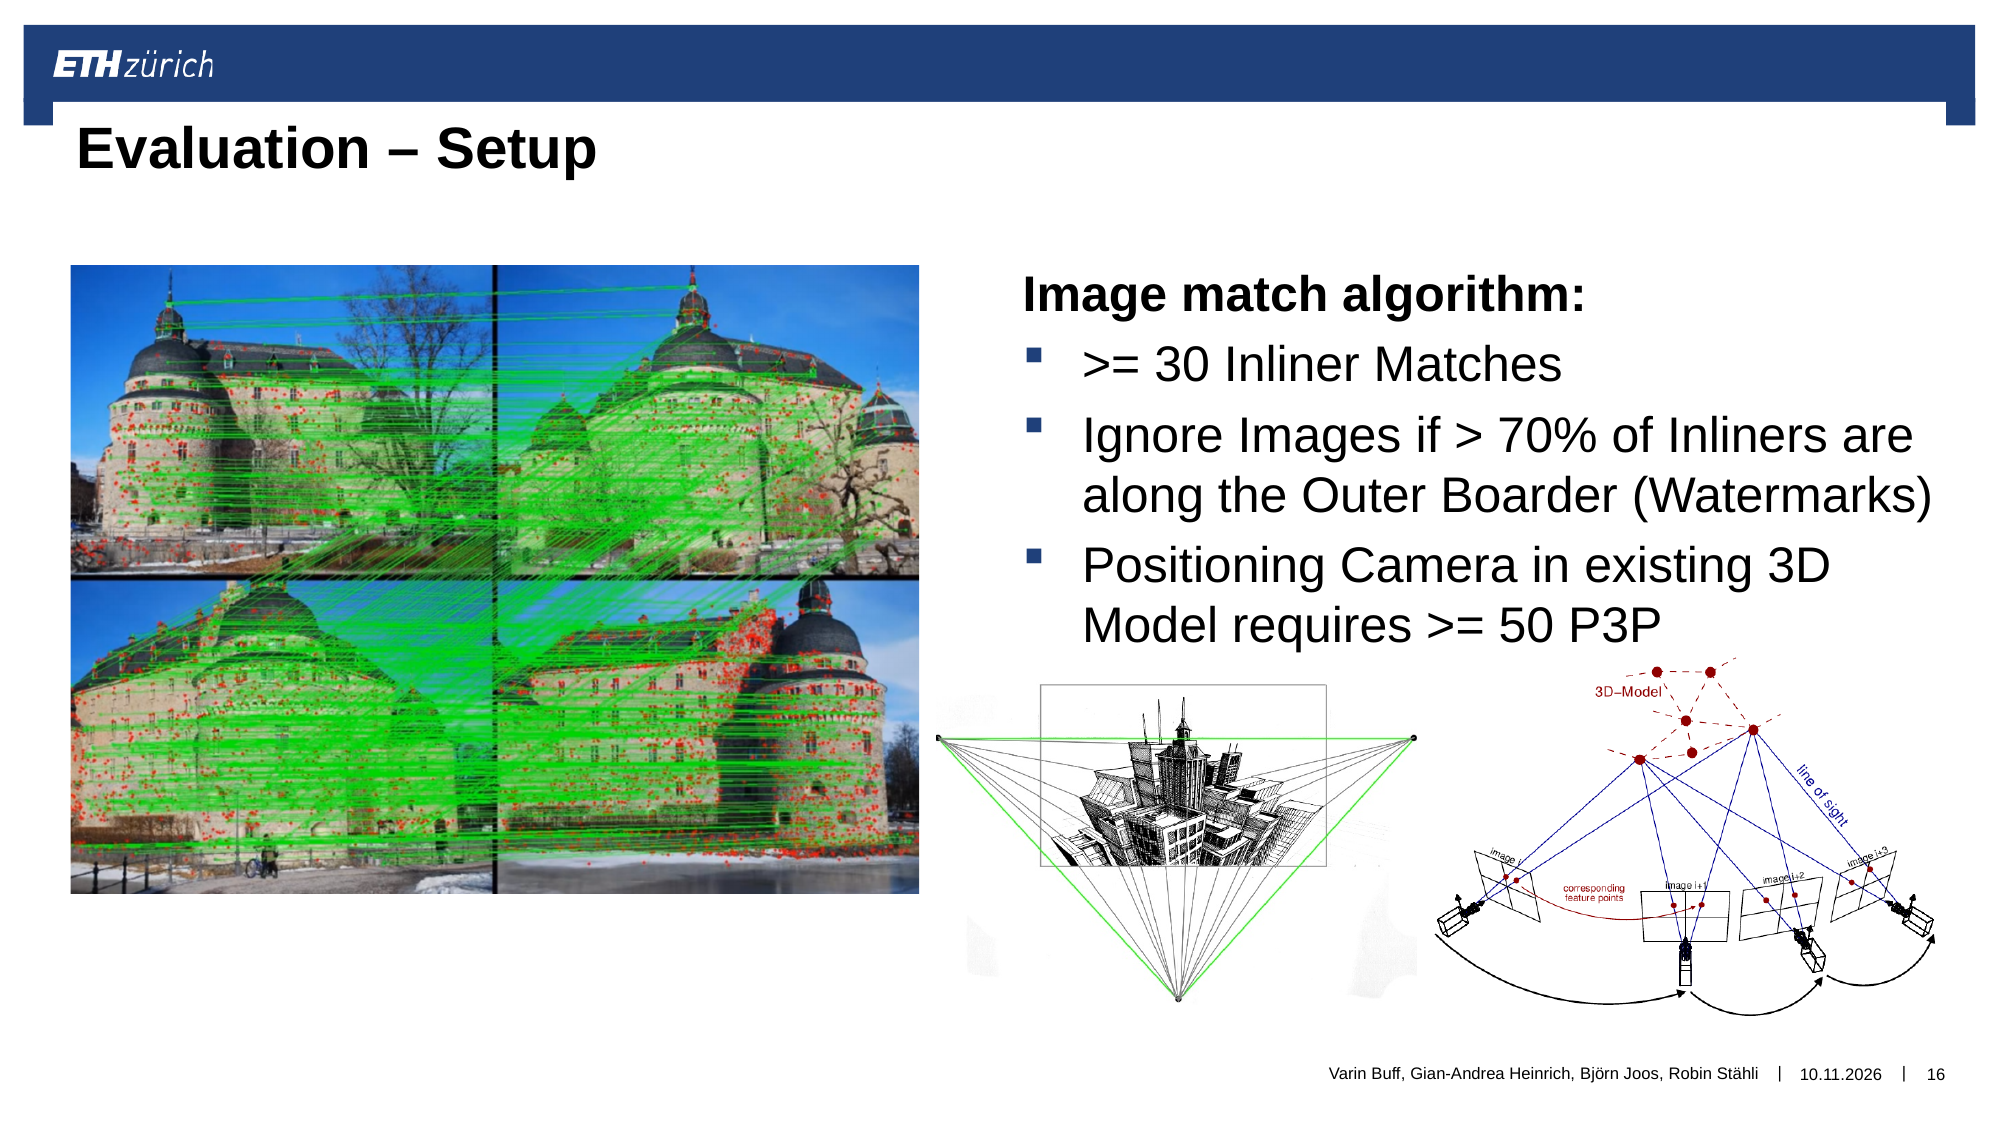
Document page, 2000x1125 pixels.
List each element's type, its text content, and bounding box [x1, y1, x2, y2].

picture [1428, 644, 1941, 1026]
picture [70, 265, 920, 894]
list Different datasets: Roman Forum ~ O(105) Berlin ~ O(106) Paris ~ O(106) London ~ O(106) World by Yahoo ~ O(108) [53, 262, 999, 952]
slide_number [1790, 1034, 1892, 1112]
picture [936, 663, 1418, 1007]
text_box Image match algorithm: >= 30 Inliner Matches Ignore Images if > 70% of Inliners are along the Outer Boarder (Watermarks) Positioning Camera in existing 3D Model requires >= 50 P3P [999, 261, 1979, 952]
slide_number 16 [1906, 1034, 1966, 1112]
footer Varin Buff, Gian-Andrea Heinrich, Björn Joos, Robin Stähli [999, 1034, 1760, 1111]
title Evaluation – Setup [53, 101, 1946, 262]
